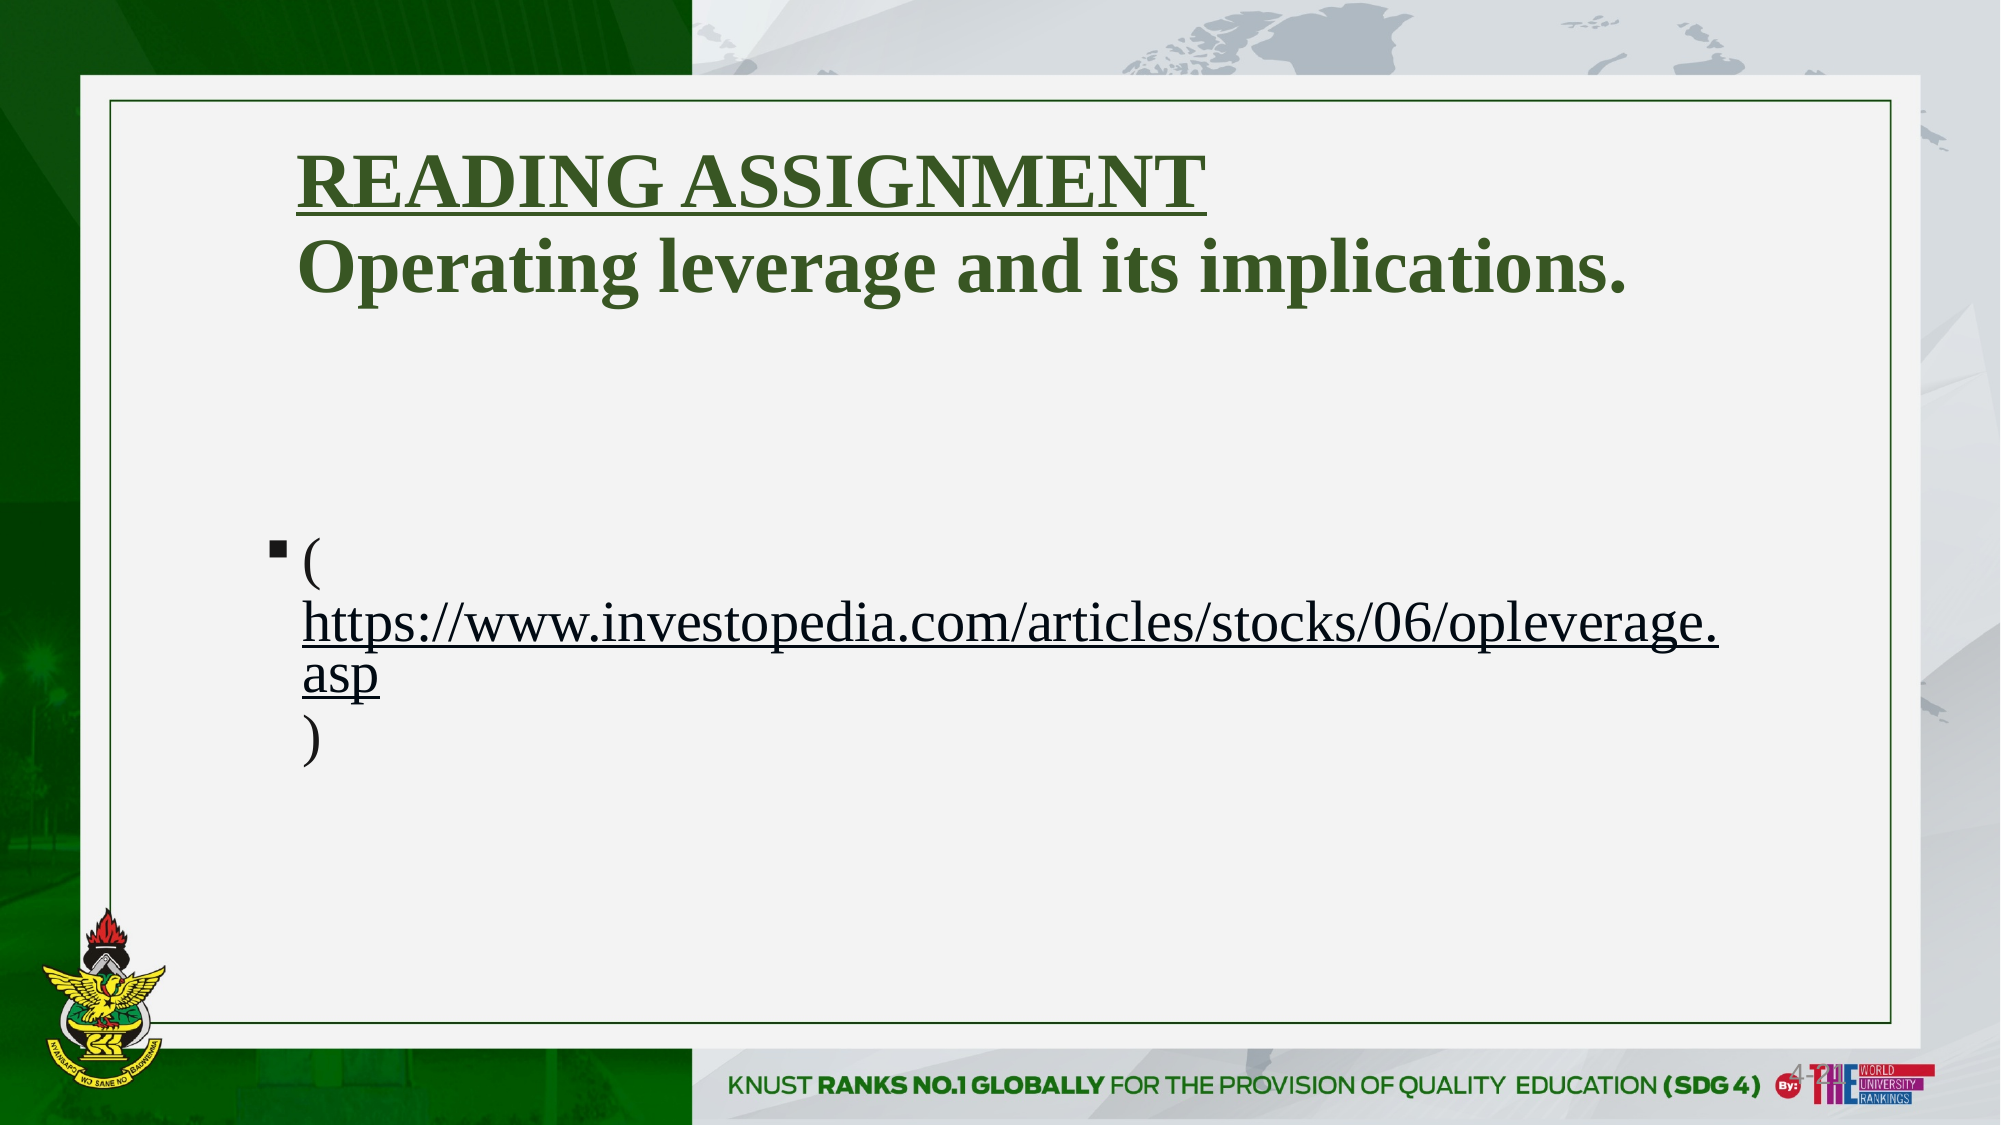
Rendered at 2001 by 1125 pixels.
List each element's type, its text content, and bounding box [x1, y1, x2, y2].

picture [0, 0, 2001, 1125]
slide_number 4-21 [1412, 1042, 1863, 1103]
title READING ASSIGNMENT Operating leverage and its implications. [281, 130, 1719, 262]
list (https://www.investopedia.com/articles/stocks/06/opleverage.asp) [249, 262, 1750, 1005]
